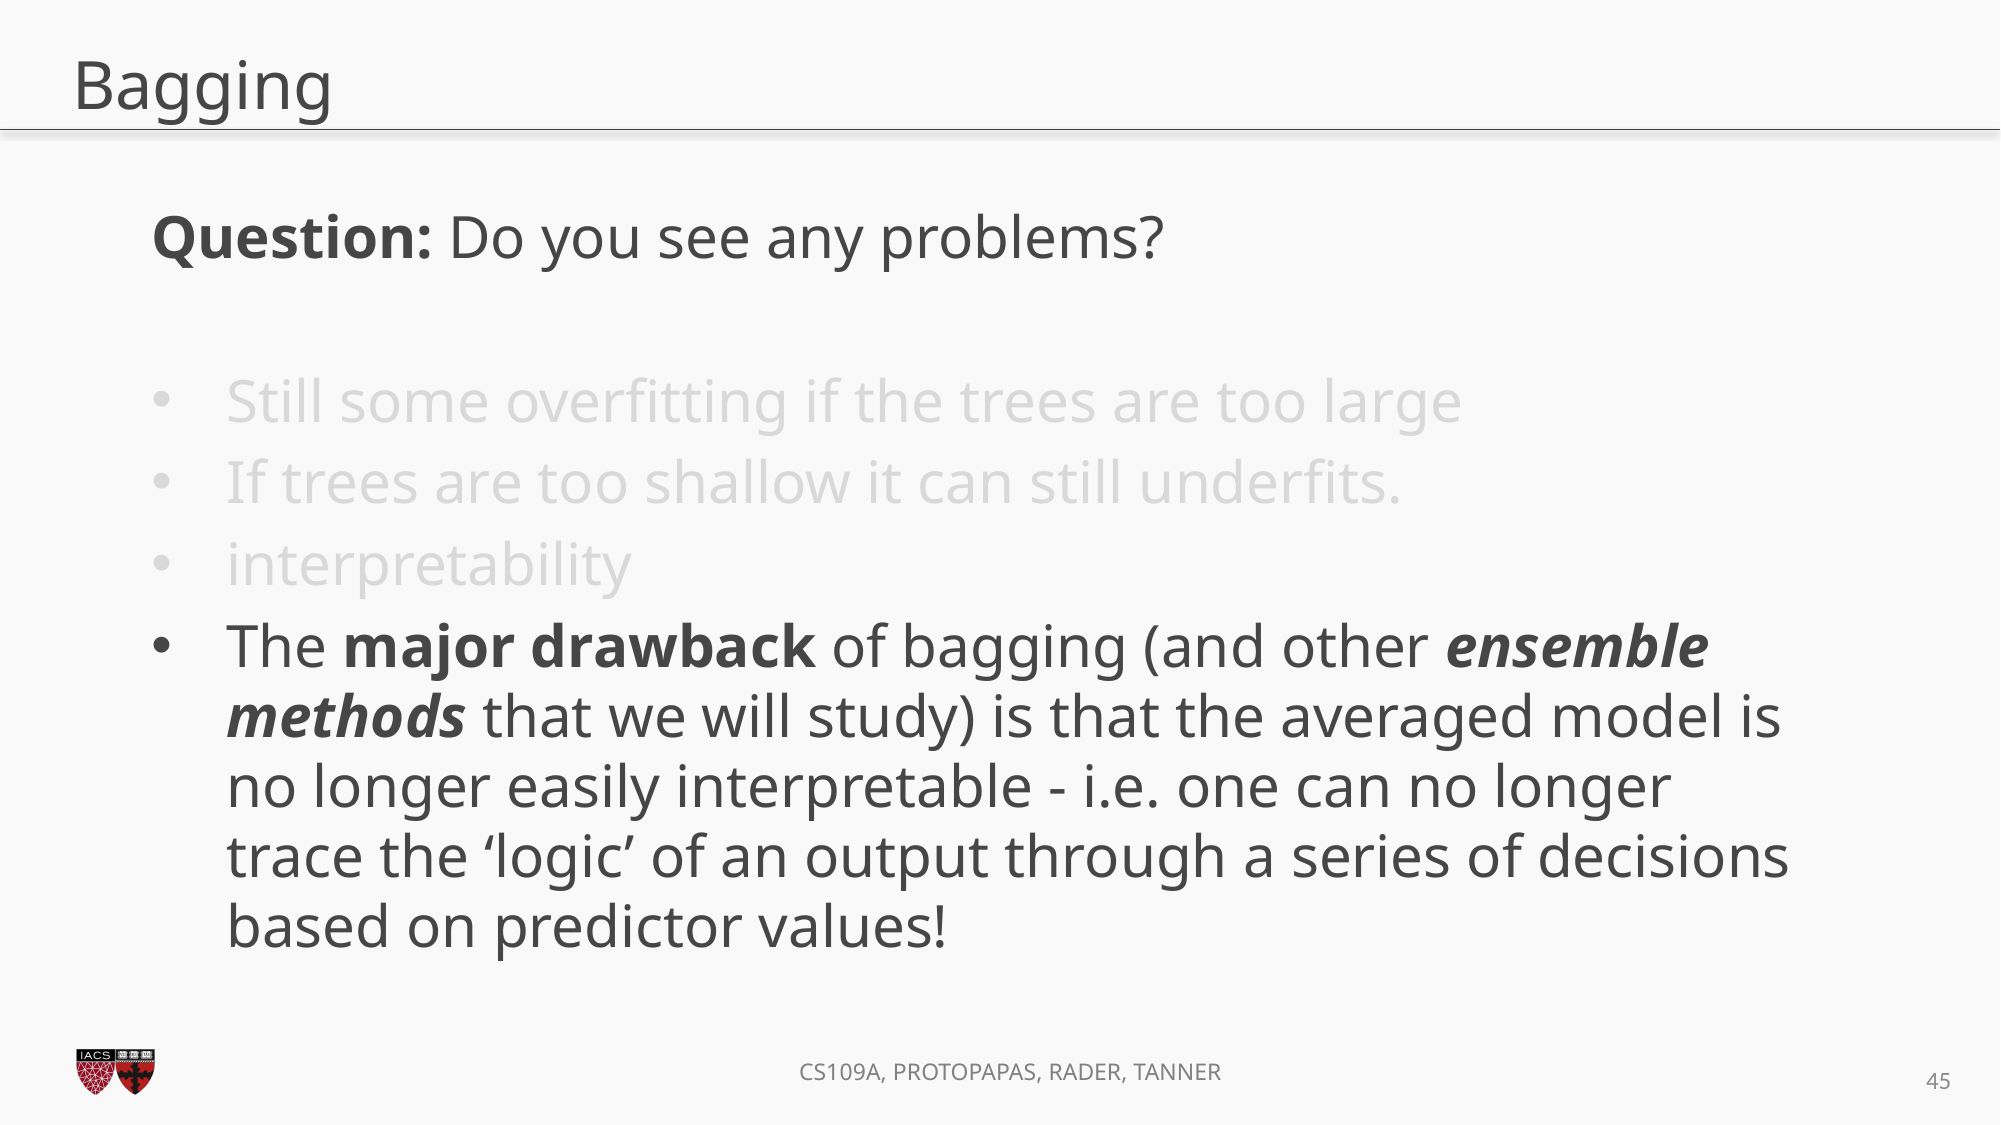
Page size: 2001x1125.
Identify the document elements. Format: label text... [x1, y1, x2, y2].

picture [75, 1049, 155, 1095]
slide_number 45 [1500, 1050, 1967, 1110]
list Question: Do you see any problems? Still some overfitting if the trees are too large If trees are too shallow it can still underfits. interpretability The major drawback of bagging (and other ensemble methods that we will study) is that the averaged model is no longer easily interpretable - i.e. one can no longer trace the ‘logic’ of an output through a series of decisions based on predictor values! [136, 193, 1831, 540]
title Bagging [57, 35, 1943, 162]
